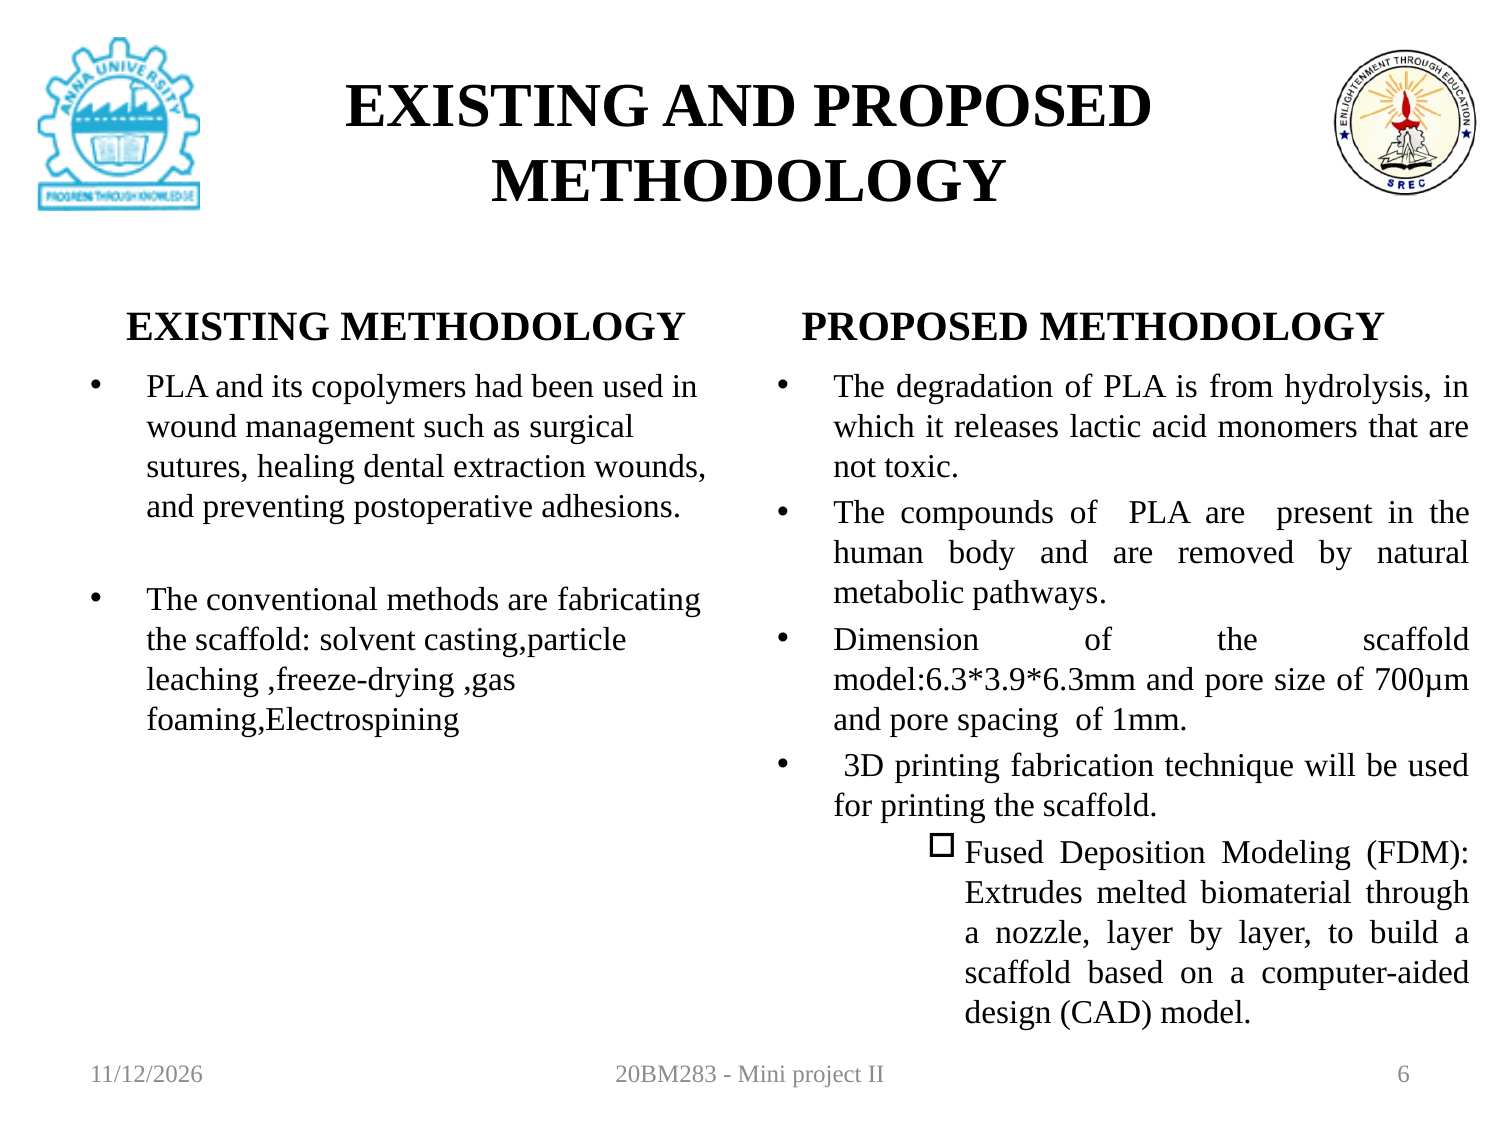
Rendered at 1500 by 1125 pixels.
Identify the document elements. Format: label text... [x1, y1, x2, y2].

list The degradation of PLA is from hydrolysis, in which it releases lactic acid monomers that are not toxic. The compounds of PLA are present in the human body and are removed by natural metabolic pathways. Dimension of the scaffold model:6.3*3.9*6.3mm and pore size of 700µm and pore spacing of 1mm. 3D printing fabrication technique will be used for printing the scaffold. Fused Deposition Modeling (FDM): Extrudes melted biomaterial through a nozzle, layer by layer, to build a scaffold based on a computer-aided design (CAD) model. [761, 356, 1486, 1006]
footer 20BM283 - Mini project II [512, 1042, 988, 1103]
slide_number 6 [1074, 1042, 1425, 1103]
picture [37, 37, 201, 211]
list PROPOSED METHODOLOGY [761, 251, 1426, 356]
list PLA and its copolymers had been used in wound management such as surgical sutures, healing dental extraction wounds, and preventing postoperative adhesions. The conventional methods are fabricating the scaffold: solvent casting,particle leaching ,freeze-drying ,gas foaming,Electrospining [74, 356, 738, 1006]
title EXISTING AND PROPOSED METHODOLOGY [74, 44, 1426, 233]
list EXISTING METHODOLOGY [74, 251, 738, 356]
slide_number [75, 1042, 425, 1103]
picture [1324, 49, 1486, 197]
